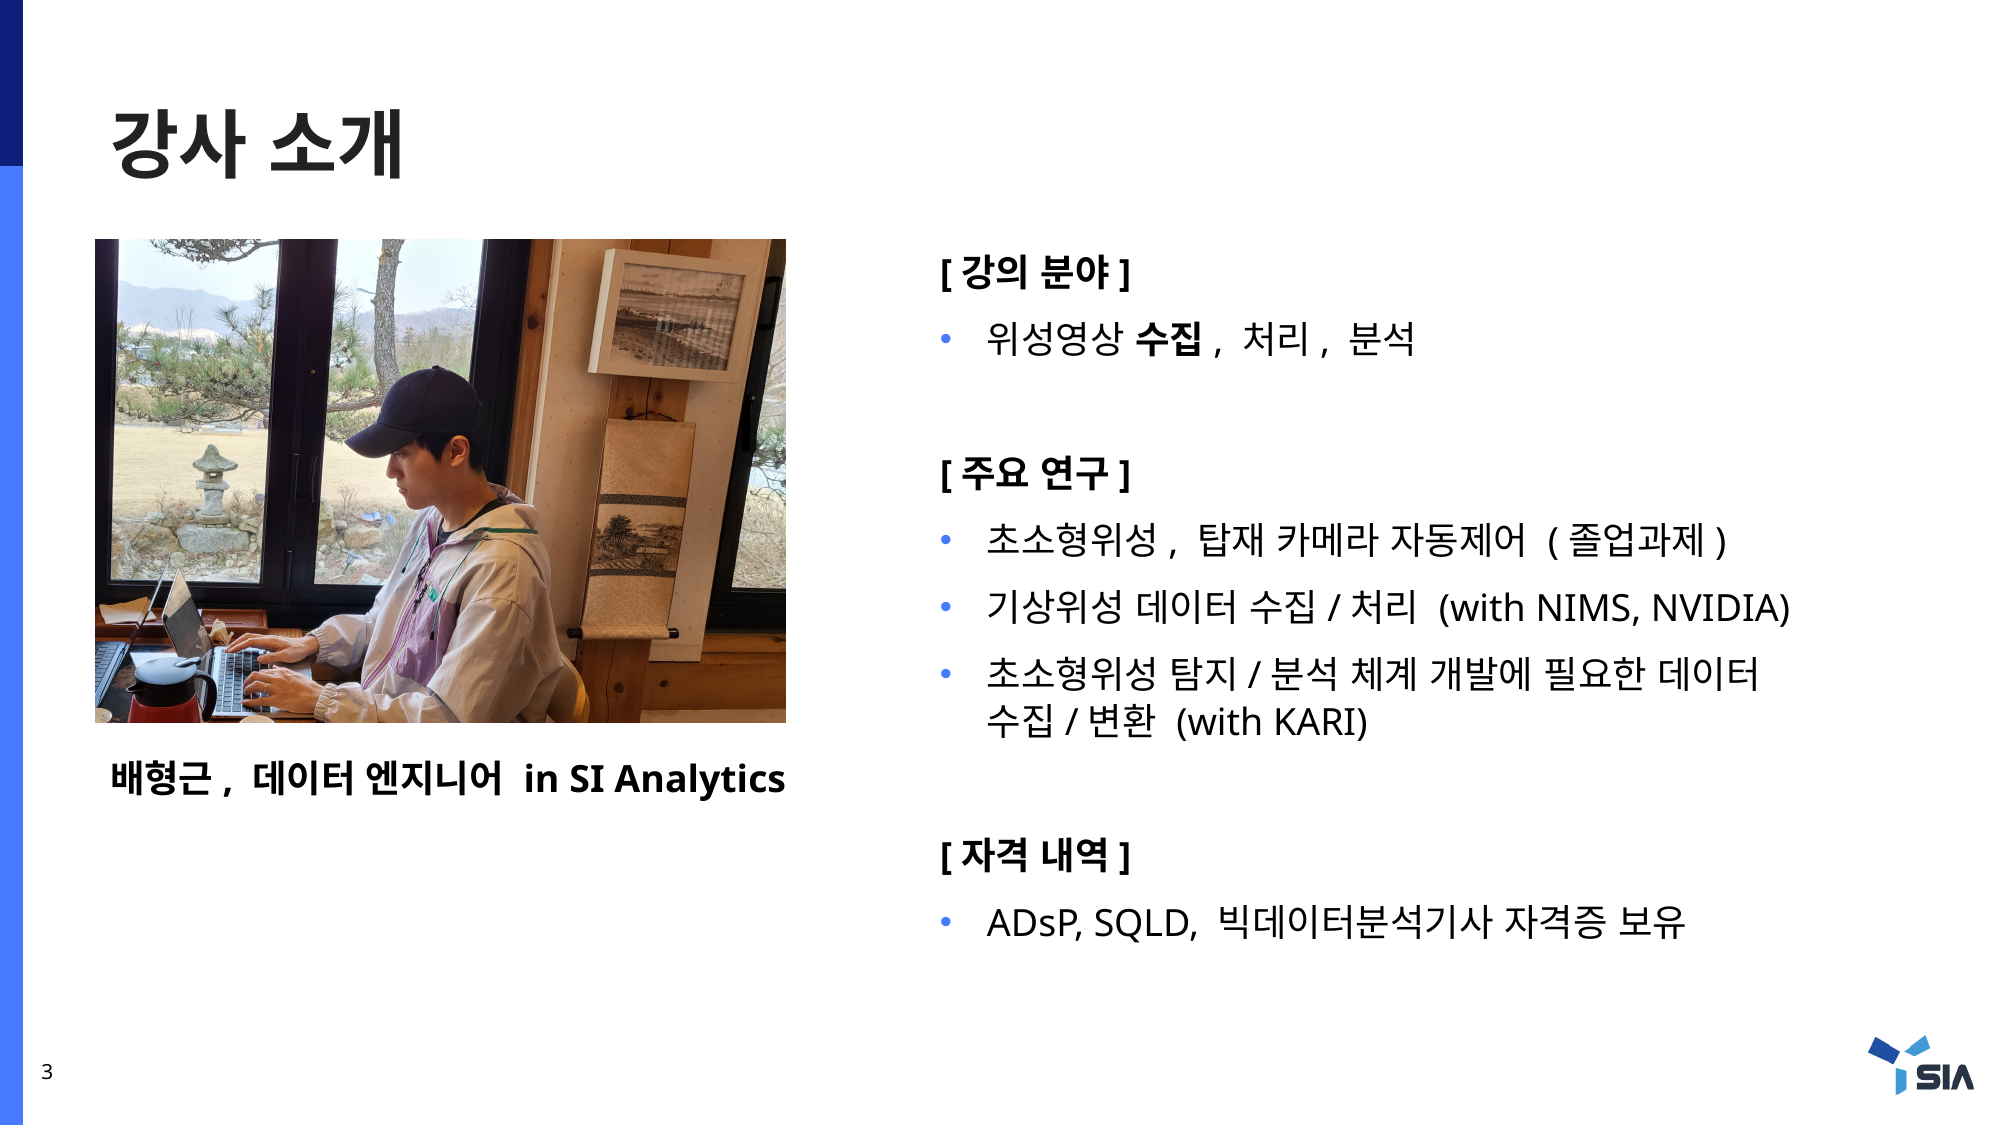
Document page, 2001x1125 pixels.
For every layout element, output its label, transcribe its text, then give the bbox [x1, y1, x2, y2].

title 강사 소개 [95, 90, 1905, 215]
text_box 배형근, 데이터 엔지니어 in SI Analytics [95, 745, 837, 835]
slide_number 3 [26, 1034, 200, 1095]
picture [0, 0, 23, 1125]
picture [94, 238, 786, 724]
picture [1868, 1035, 1974, 1095]
list [강의 분야] 위성영상 수집, 처리, 분석 [주요 연구] 초소형위성, 탑재 카메라 자동제어 (졸업과제) 기상위성 데이터 수집/처리 (with NIMS, NVIDIA) 초소형위성 탐지/분석 체계 개발에 필요한 데이터 수집/변환 (with KARI) [자격 내역] ADsP, SQLD, 빅데이터분석기사 자격증 보유 [925, 239, 1830, 987]
